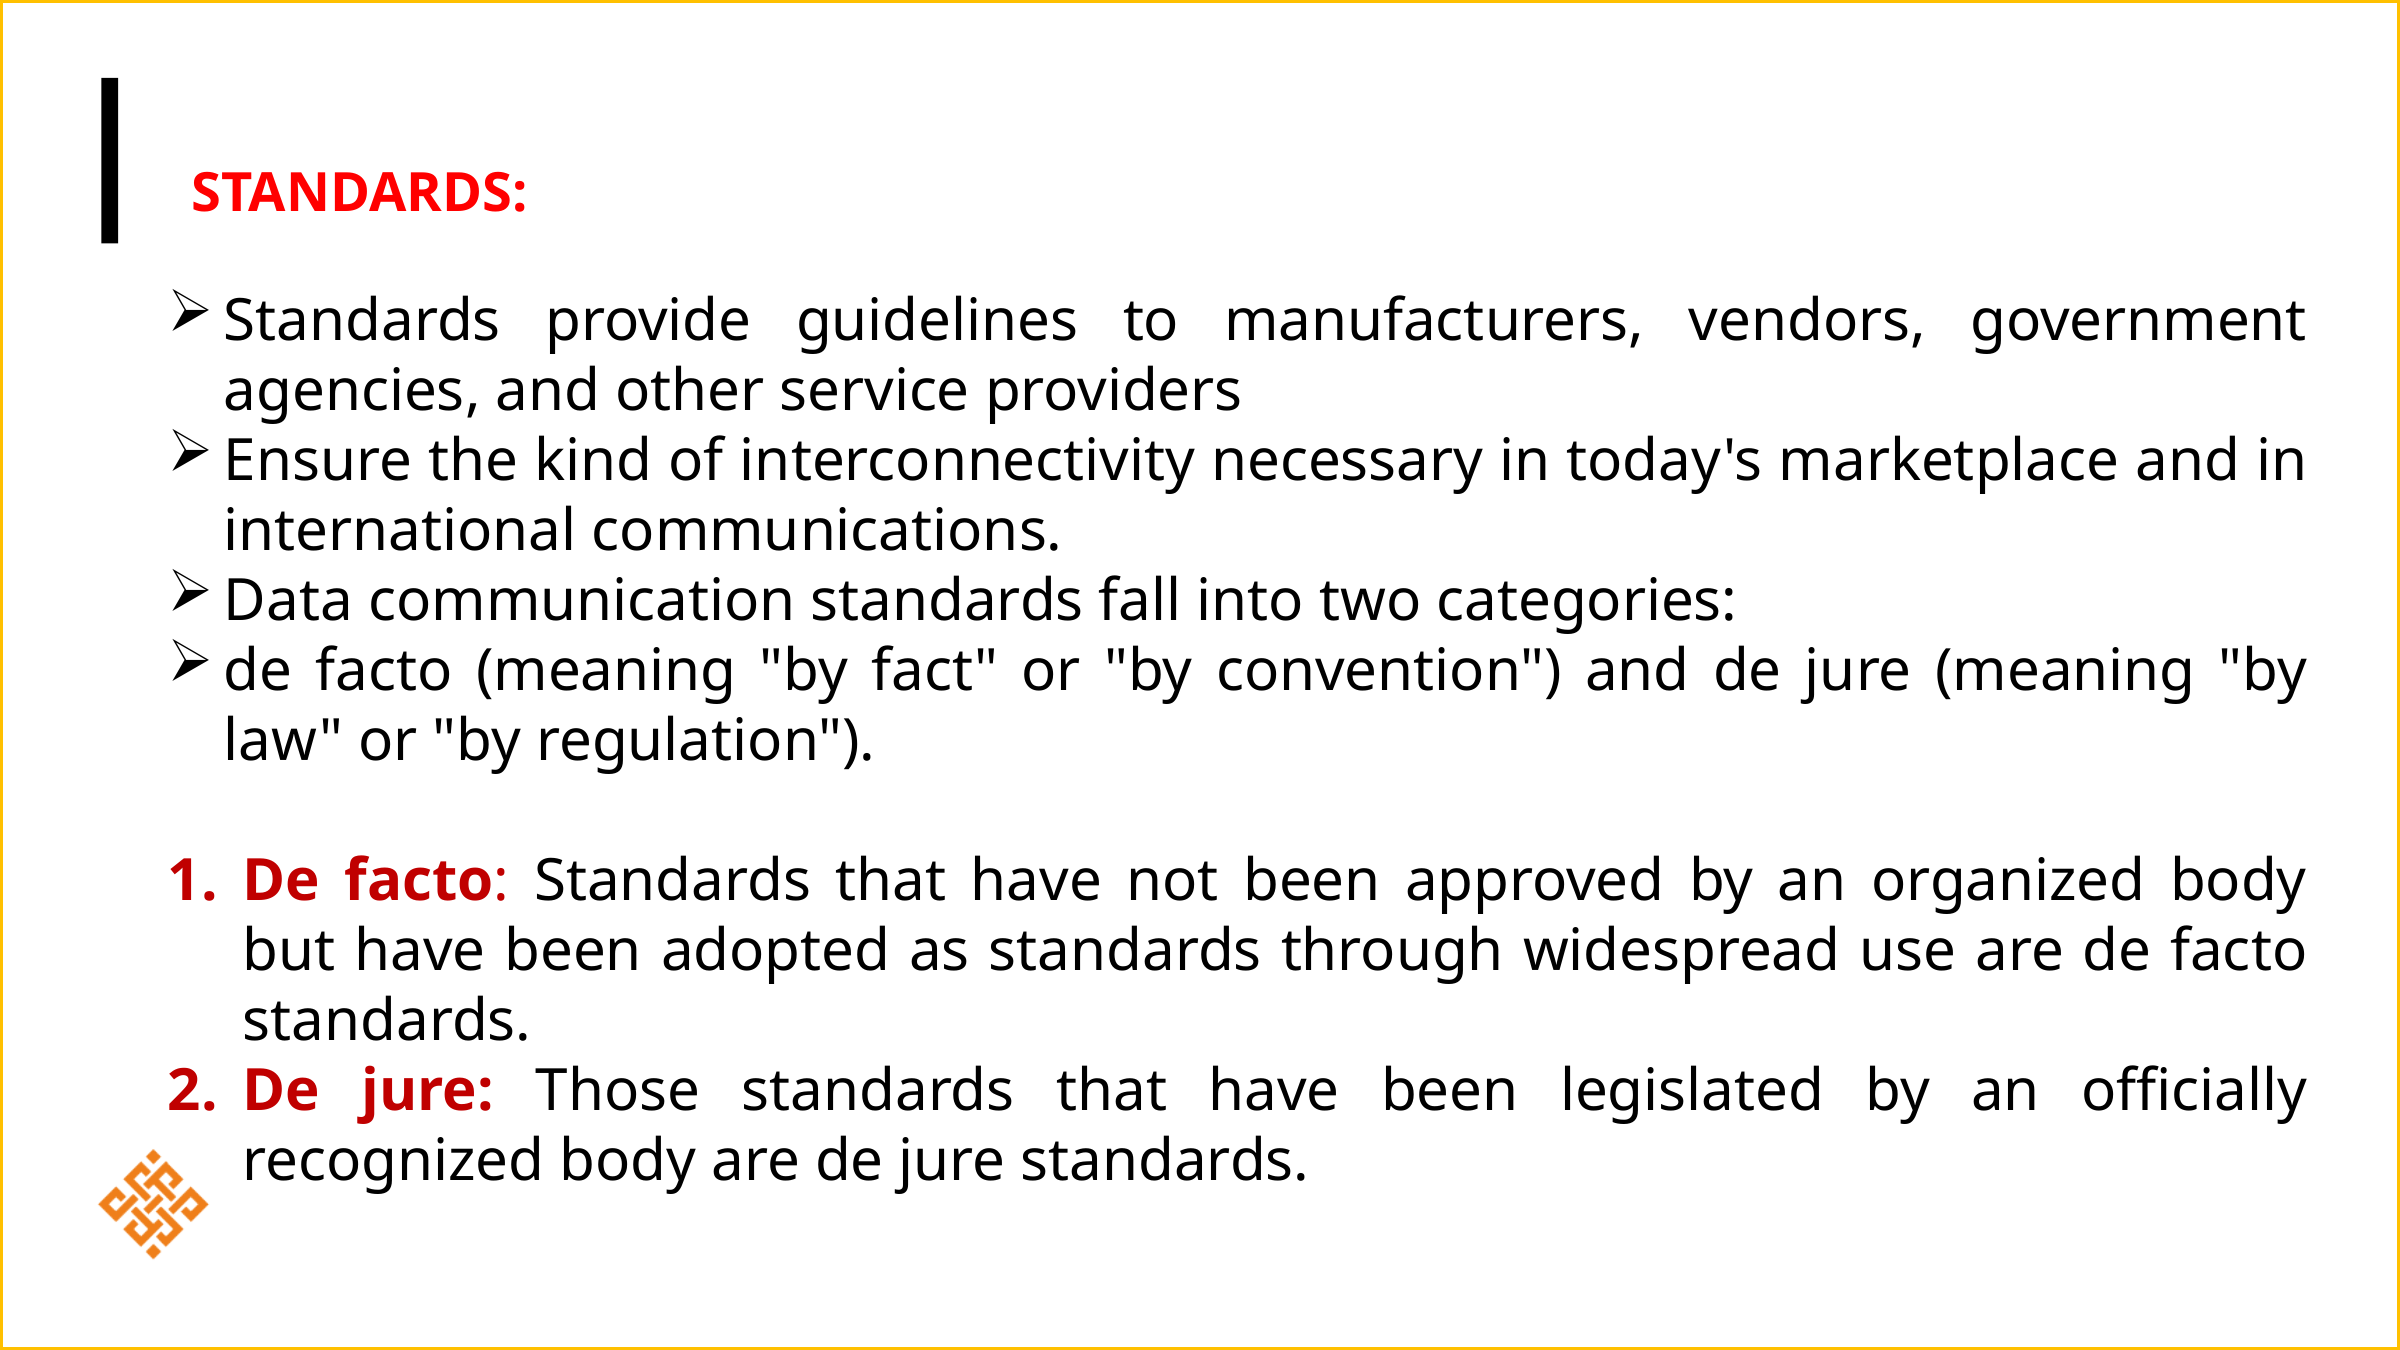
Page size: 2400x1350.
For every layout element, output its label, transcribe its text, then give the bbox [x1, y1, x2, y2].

text_box STANDARDS: [176, 149, 544, 230]
picture [75, 1058, 235, 1350]
text_box Standards provide guidelines to manufacturers, vendors, government agencies, and other service providers Ensure the kind of interconnectivity necessary in today's marketplace and in international communications. Data communication standards fall into two categories: de facto (meaning "by fact" or "by convention") and de jure (meaning "by law" or "by regulation"). De facto: Standards that have not been approved by an organized body but have been adopted as standards through widespread use are de facto standards. De jure: Those standards that have been legislated by an officially recognized body are de jure standards. [152, 275, 2322, 1200]
